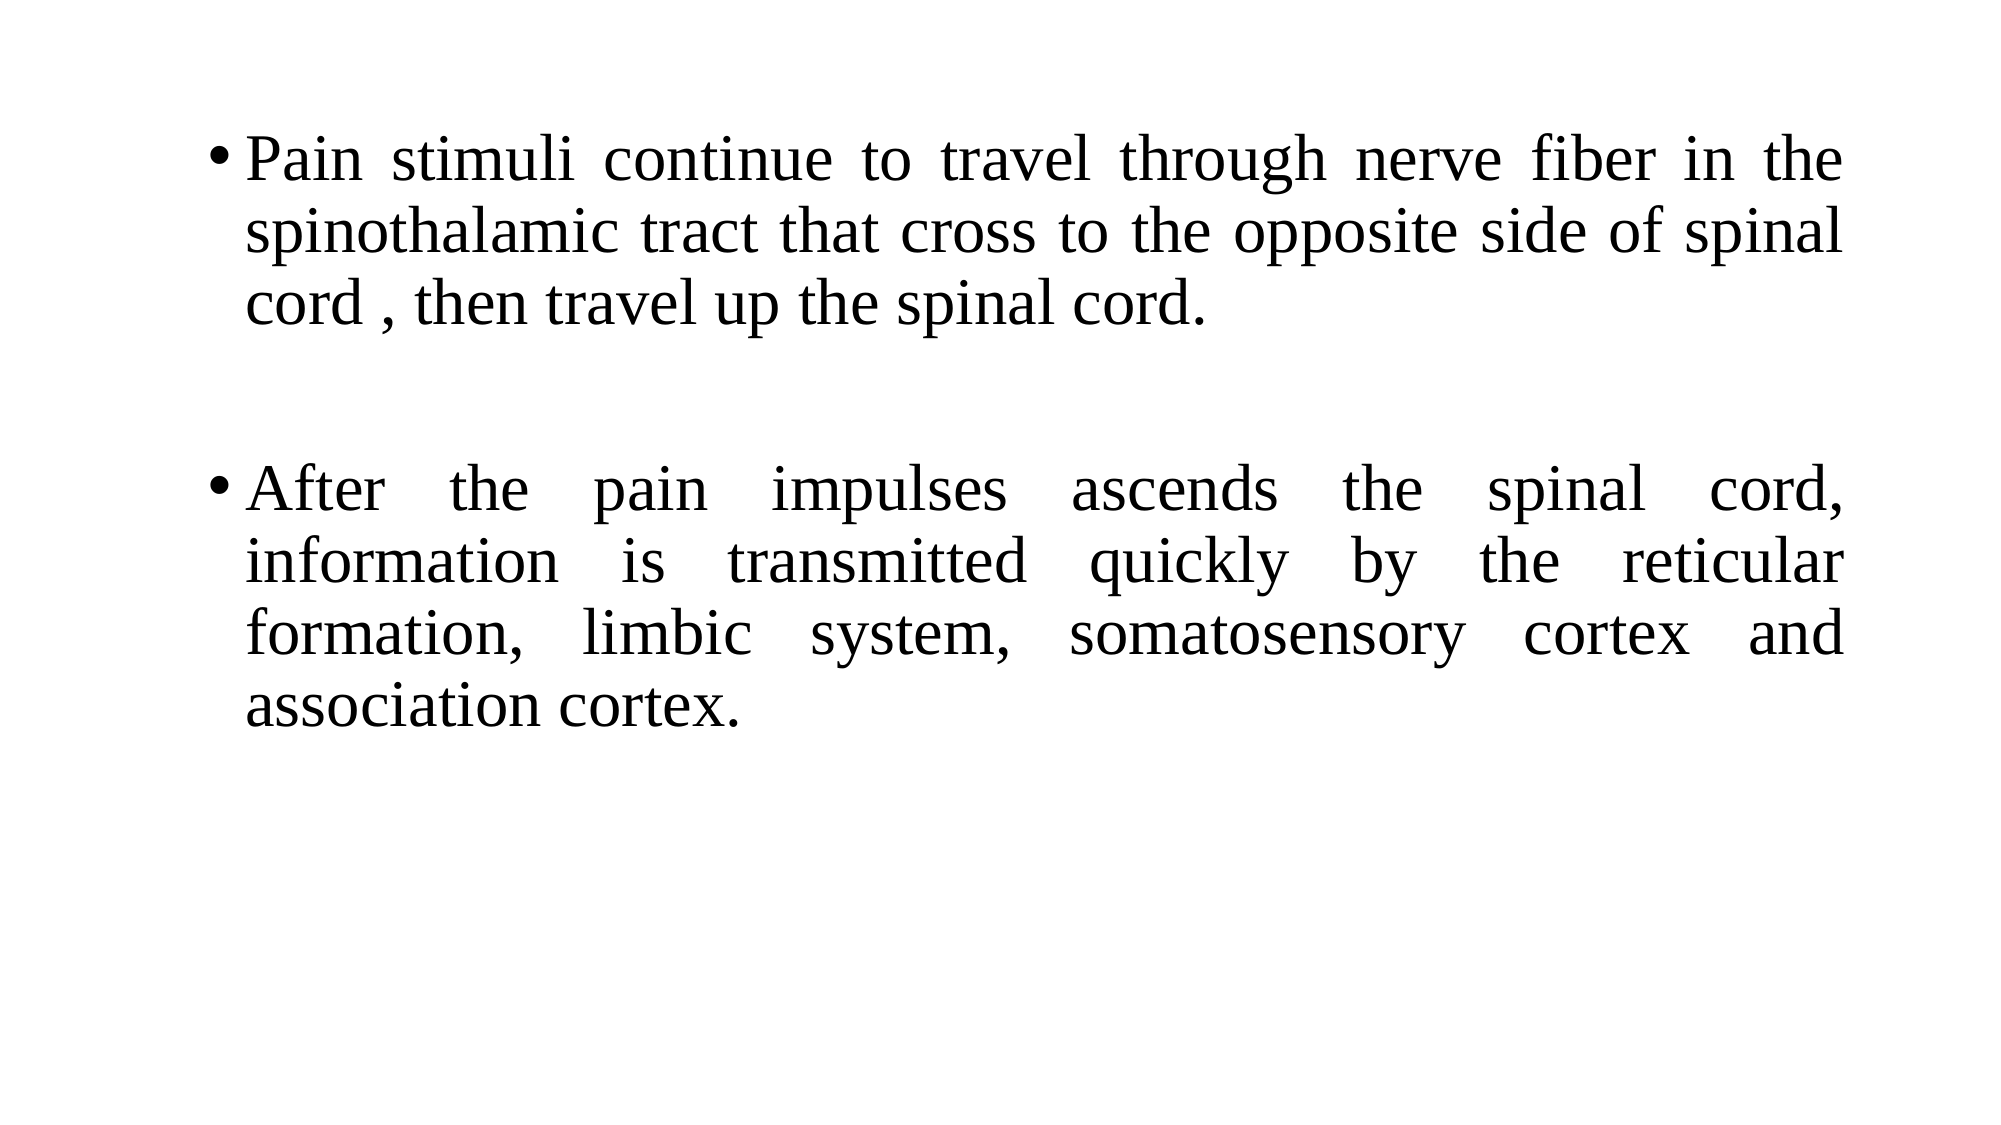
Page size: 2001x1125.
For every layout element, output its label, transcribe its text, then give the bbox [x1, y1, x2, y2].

list Pain stimuli continue to travel through nerve fiber in the spinothalamic tract that cross to the opposite side of spinal cord , then travel up the spinal cord. After the pain impulses ascends the spinal cord, information is transmitted quickly by the reticular formation, limbic system, somatosensory cortex and association cortex. [192, 115, 1863, 1014]
